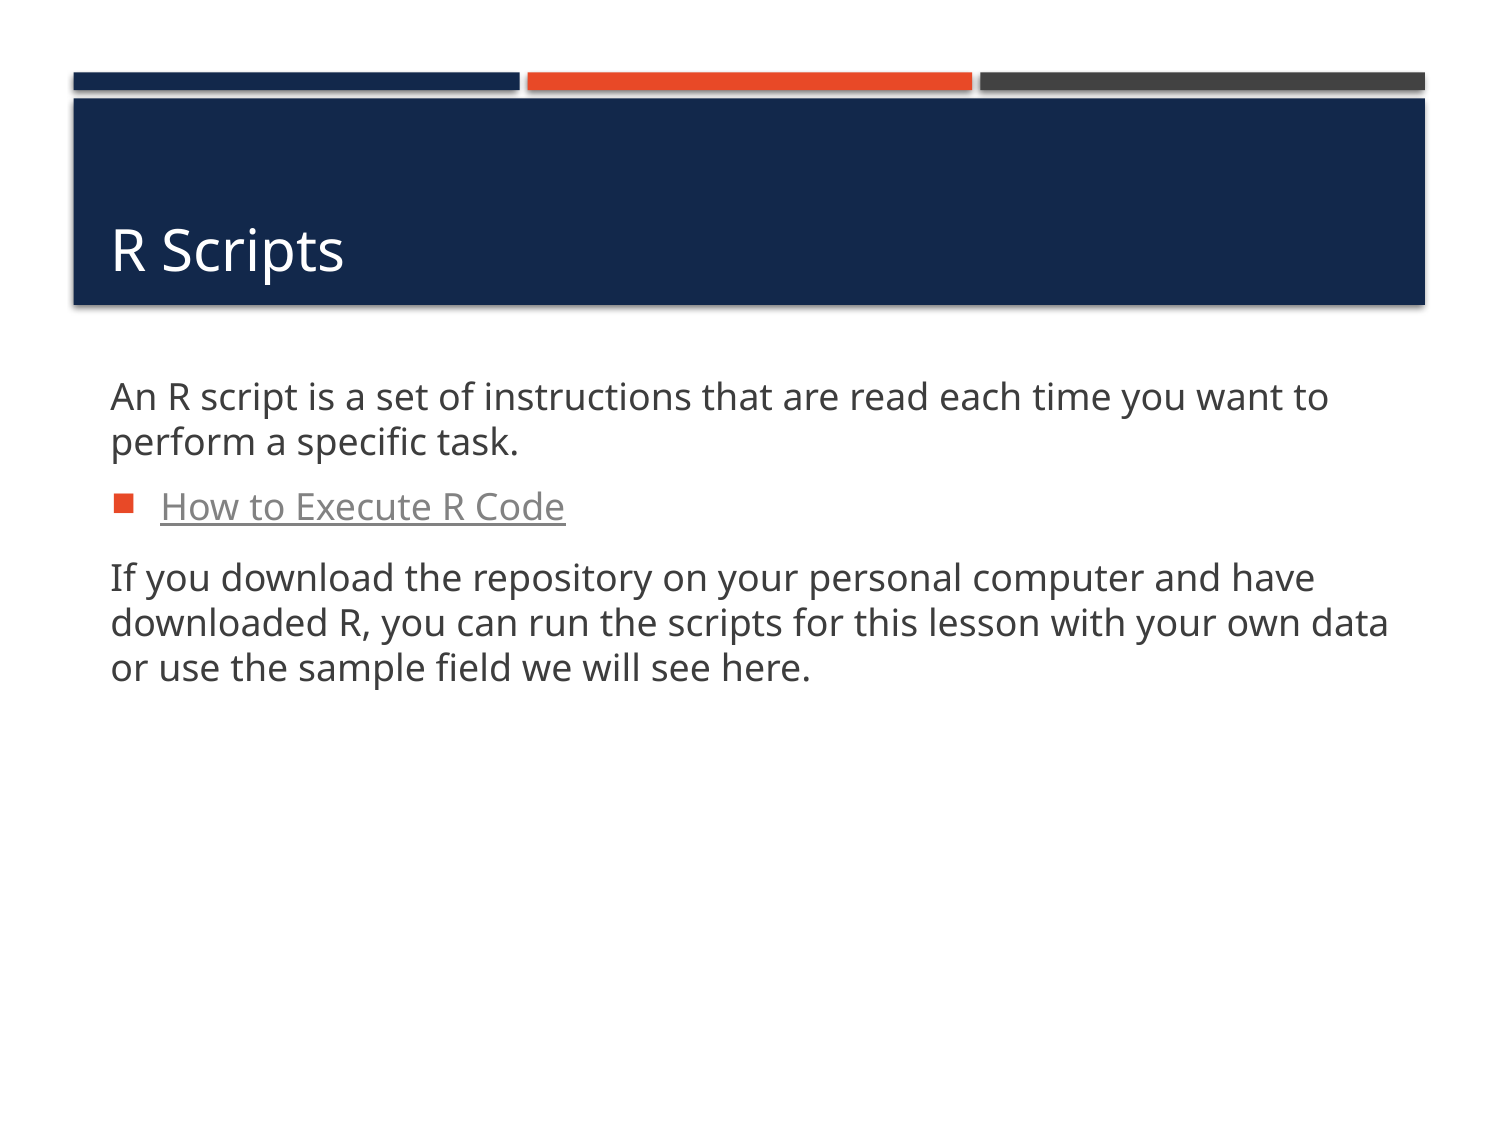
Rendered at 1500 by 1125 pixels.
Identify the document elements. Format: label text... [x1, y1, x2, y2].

list An R script is a set of instructions that are read each time you want to perform a specific task. How to Execute R Code If you download the repository on your personal computer and have downloaded R, you can run the scripts for this lesson with your own data or use the sample field we will see here. [95, 365, 1406, 962]
title R Scripts [95, 112, 1406, 291]
